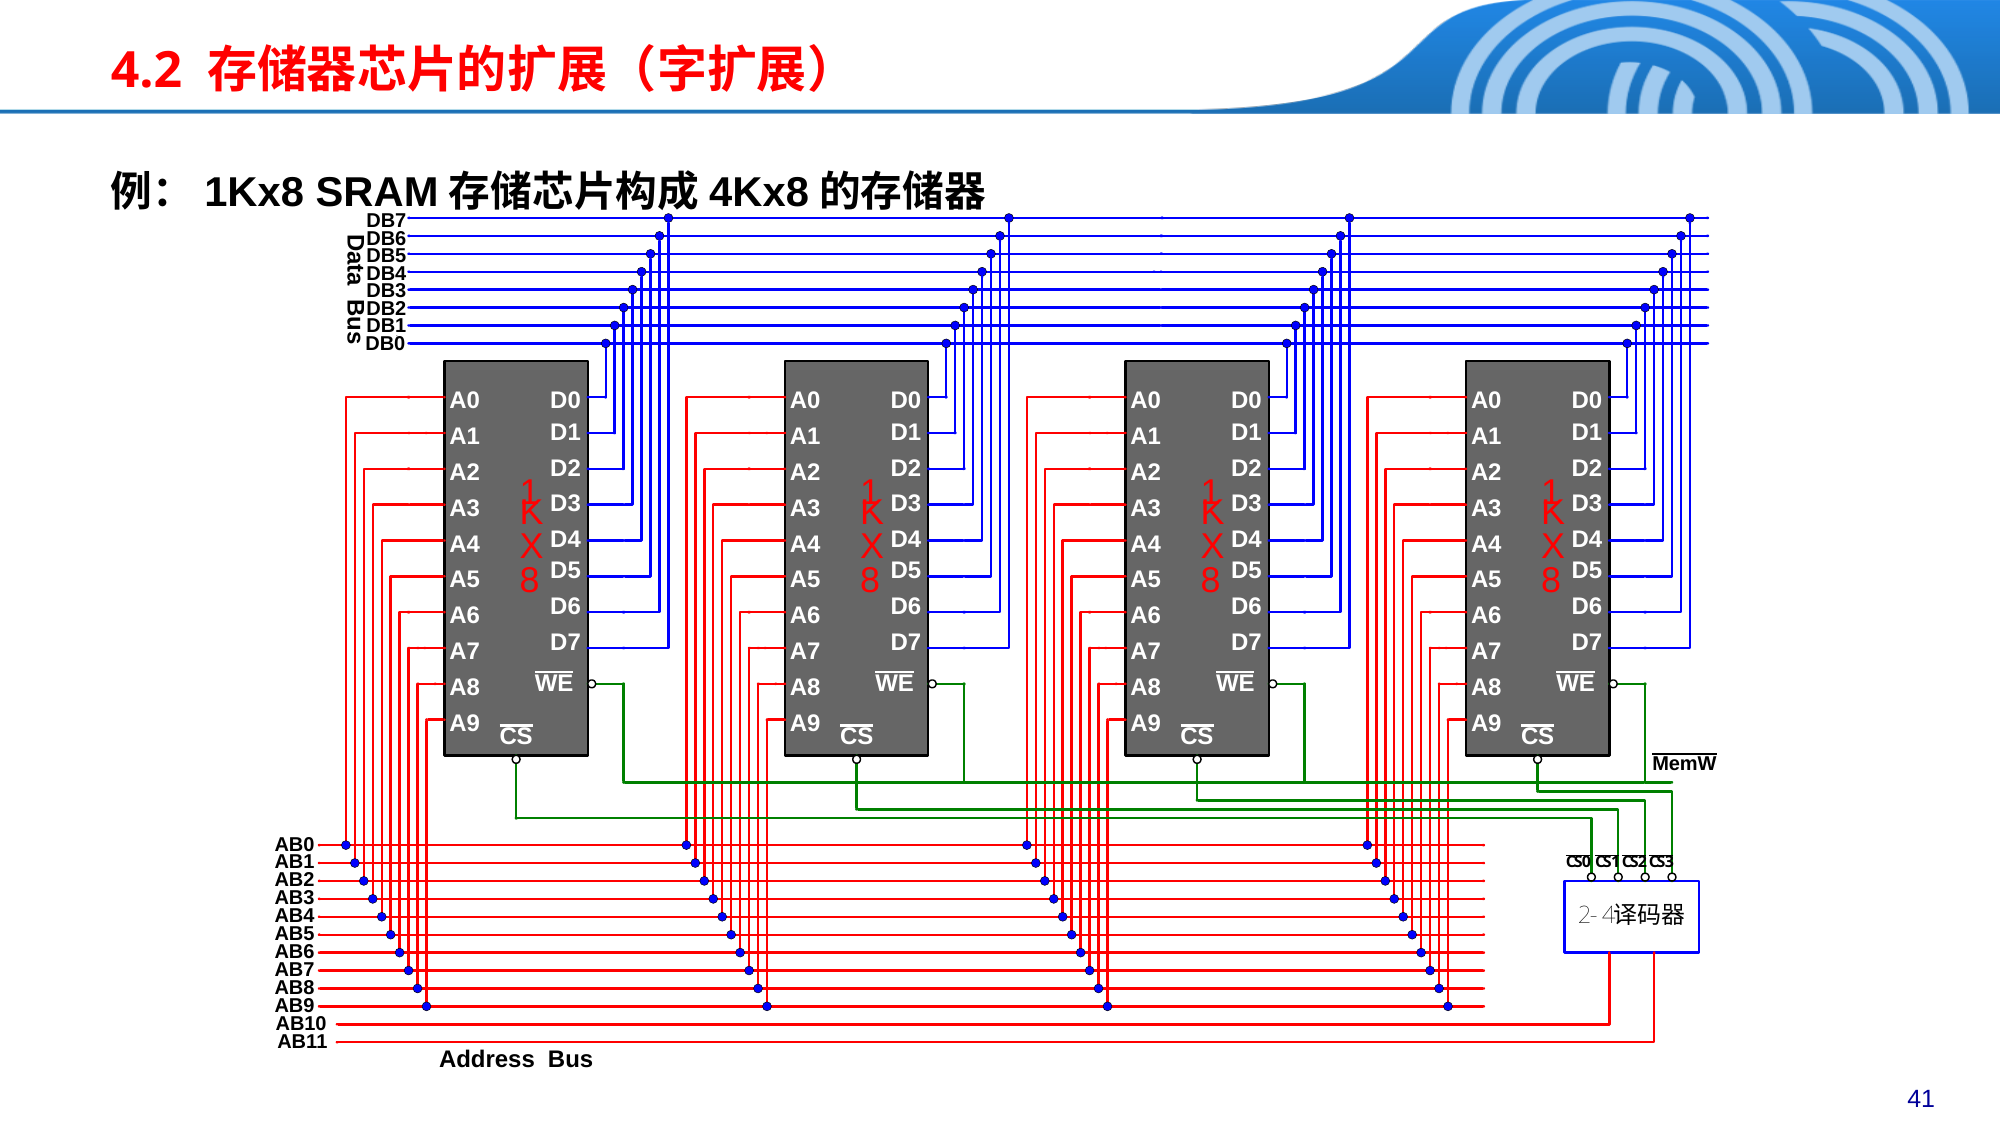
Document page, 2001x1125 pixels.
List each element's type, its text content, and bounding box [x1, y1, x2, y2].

list 例：1Kx8 SRAM存储芯片构成4Kx8的存储器 [99, 147, 1389, 194]
title 4.2 存储器芯片的扩展（字扩展） [99, 40, 964, 103]
picture [0, 0, 2000, 114]
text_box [273, 196, 1721, 1082]
